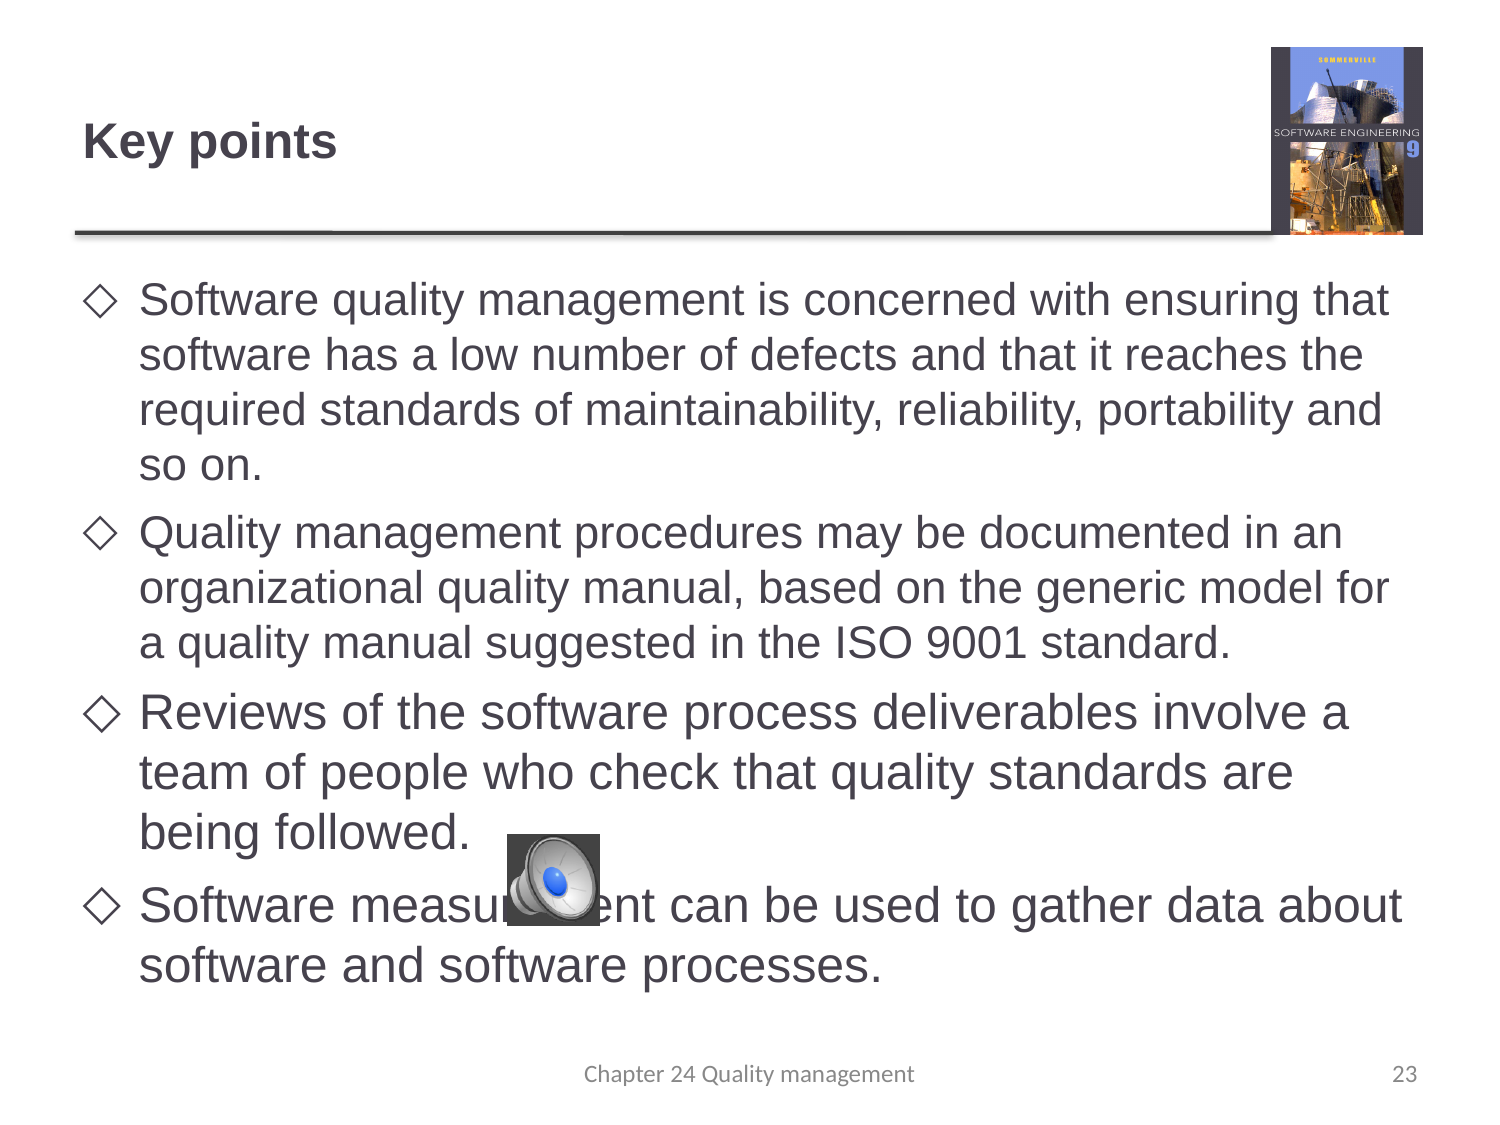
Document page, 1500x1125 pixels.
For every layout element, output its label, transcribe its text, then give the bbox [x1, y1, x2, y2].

title Key points [74, 44, 1272, 234]
slide_number 23 [1382, 1051, 1426, 1094]
picture [1272, 47, 1423, 235]
text_box Chapter 24 Quality management [519, 1050, 980, 1095]
picture [506, 833, 601, 928]
list Software quality management is concerned with ensuring that software has a low number of defects and that it reaches the required standards of maintainability, reliability, portability and so on. Quality management procedures may be documented in an organizational quality manual, based on the generic model for a quality manual suggested in the ISO 9001 standard. Reviews of the software process deliverables involve a team of people who check that quality standards are being followed. Software measurement can be used to gather data about software and software processes. [74, 261, 1426, 1006]
